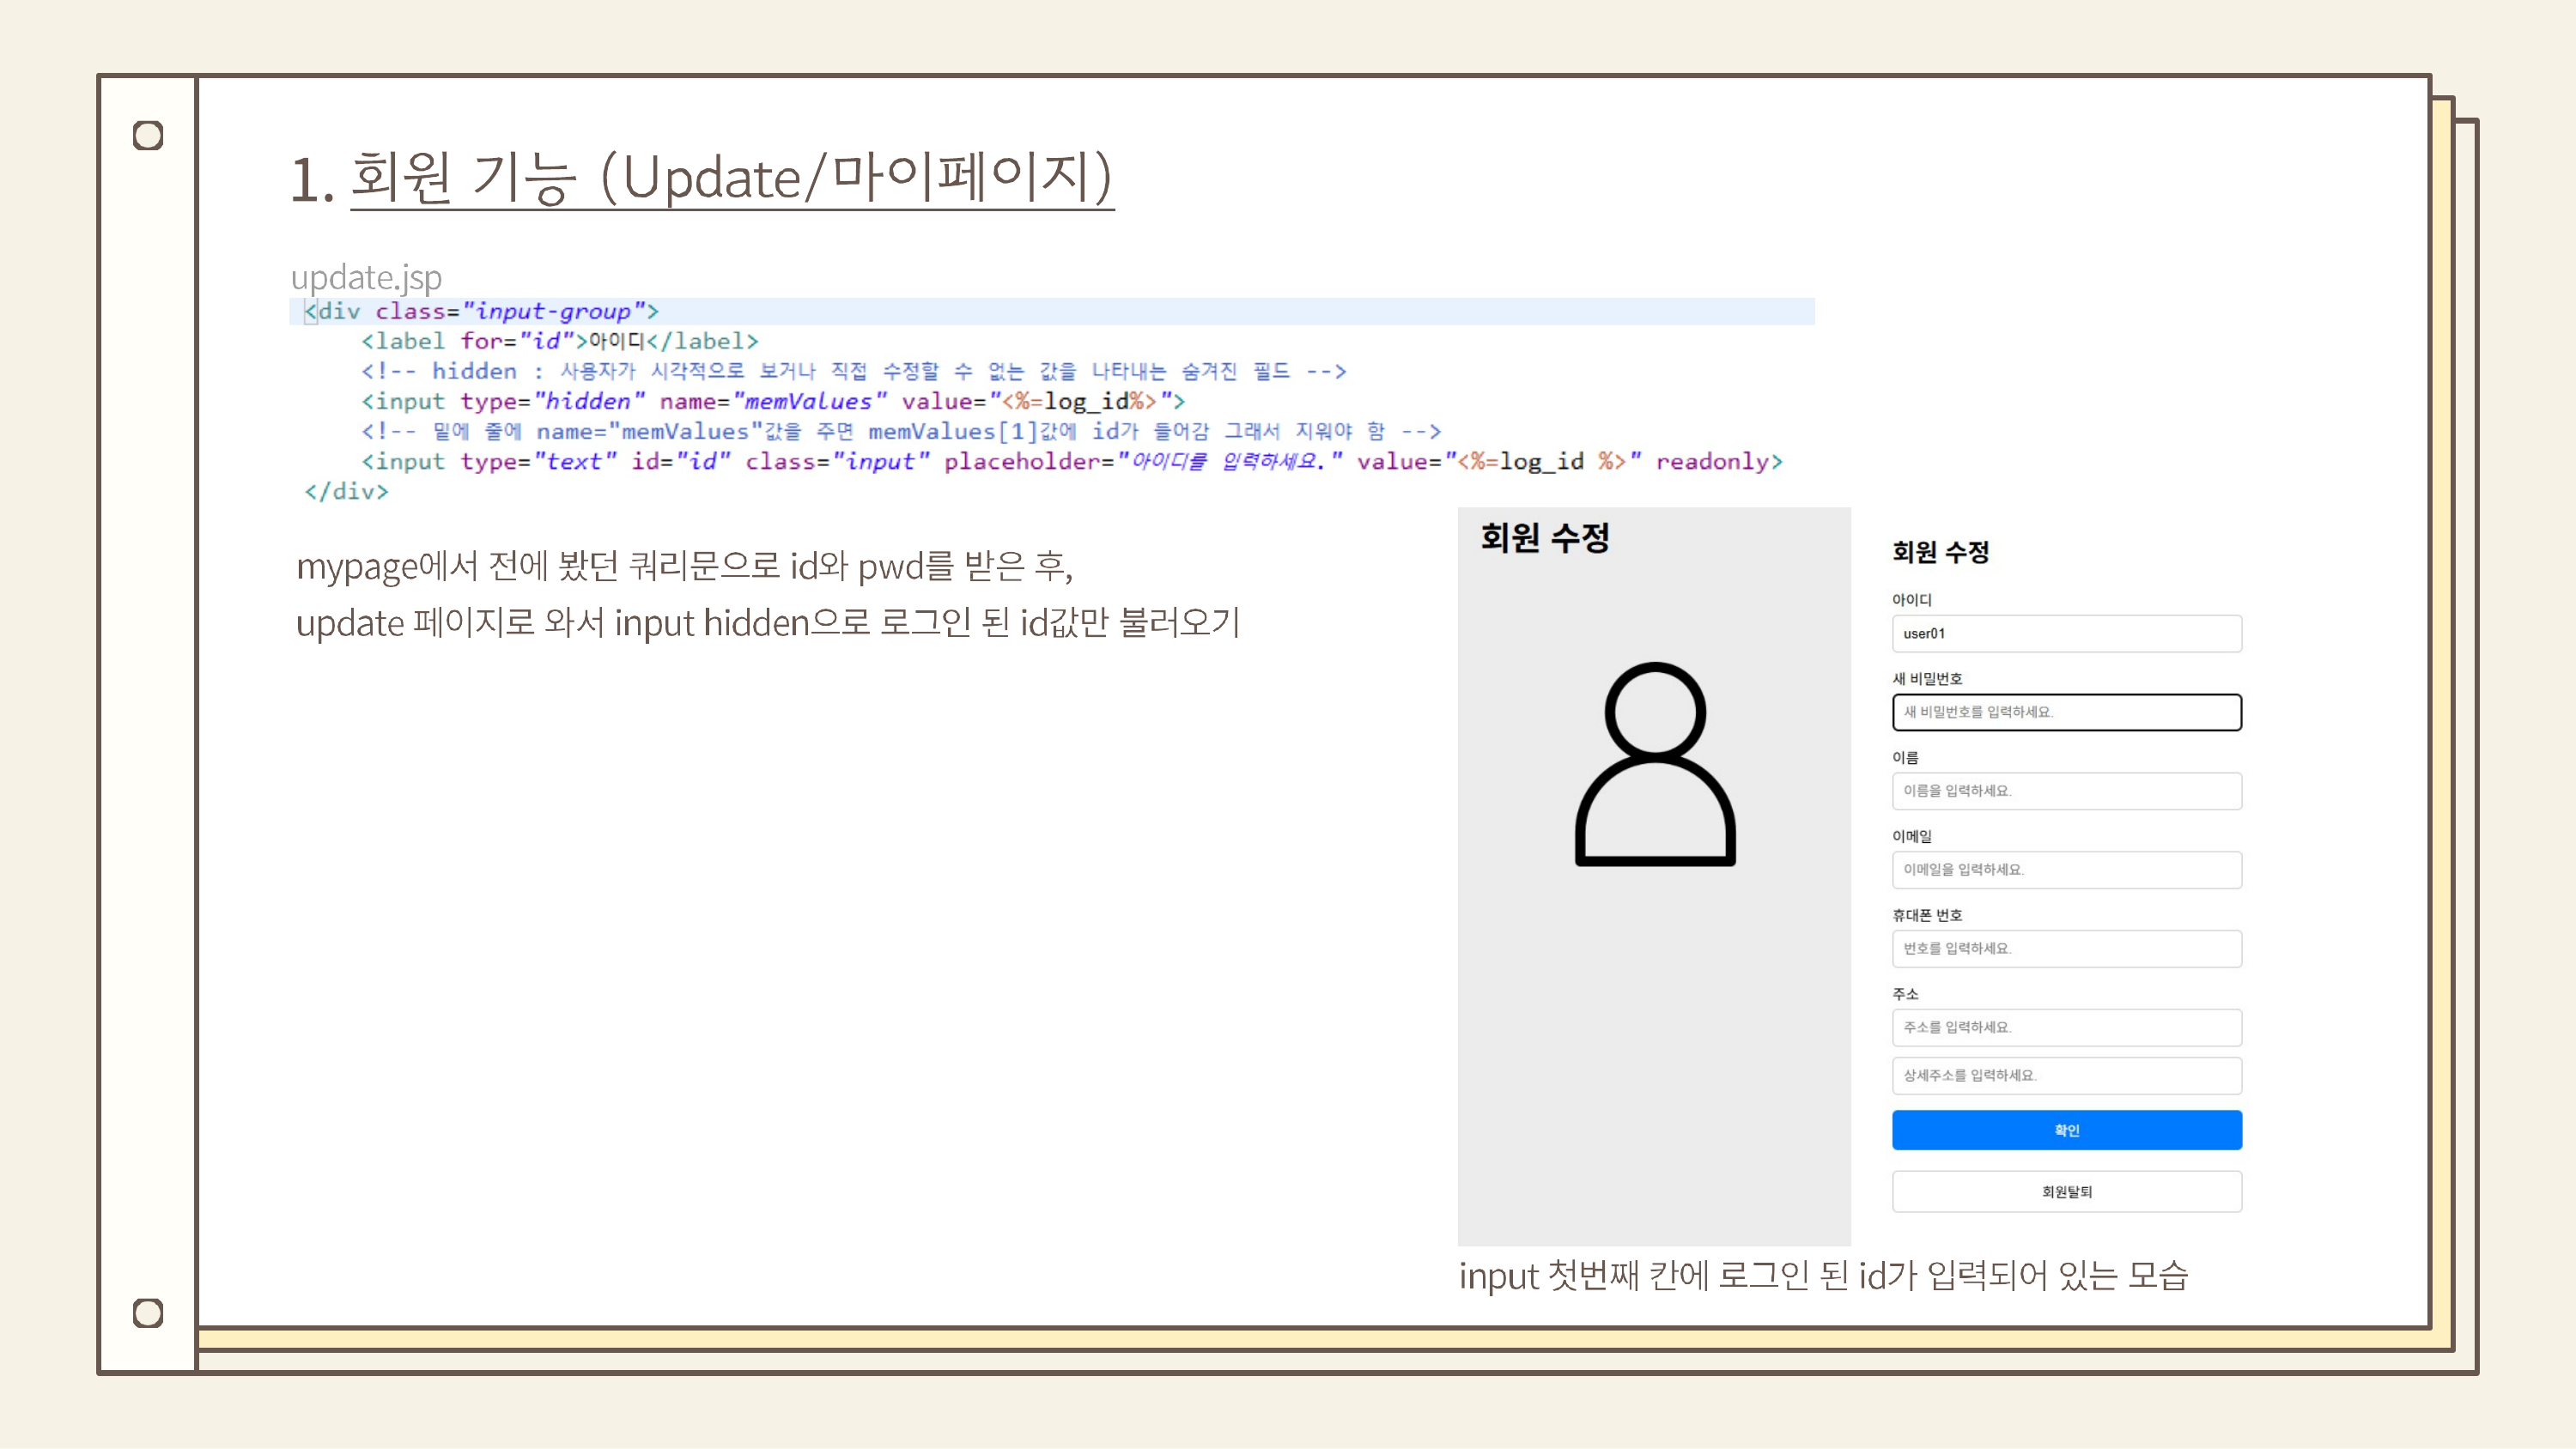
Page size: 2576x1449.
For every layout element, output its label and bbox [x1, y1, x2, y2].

text_box [95, 72, 2457, 1376]
